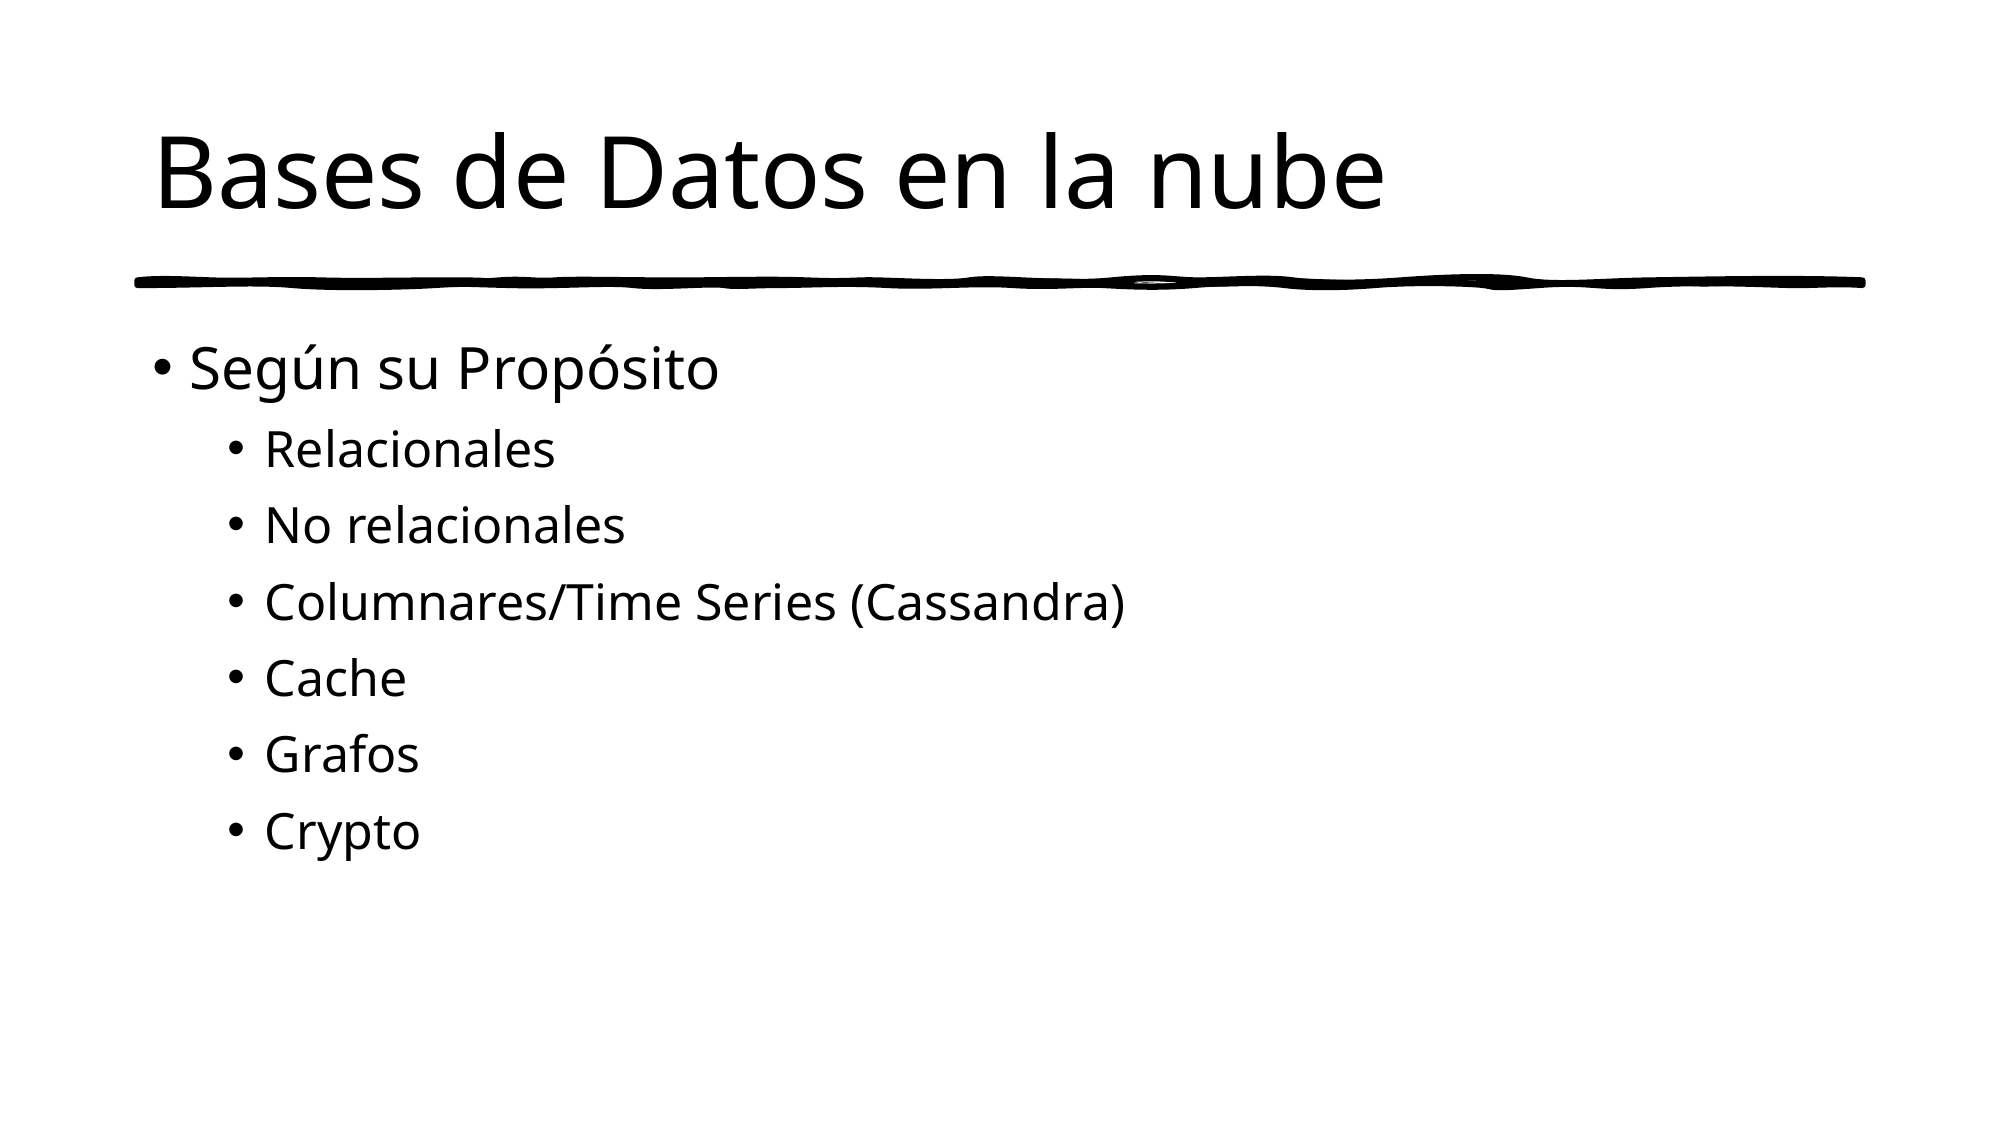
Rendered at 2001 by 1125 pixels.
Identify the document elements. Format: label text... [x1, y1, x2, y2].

title Bases de Datos en la nube [137, 59, 1863, 278]
list Según su Propósito Relacionales No relacionales Columnares/Time Series (Cassandra) Cache Grafos Crypto [137, 316, 1863, 1014]
